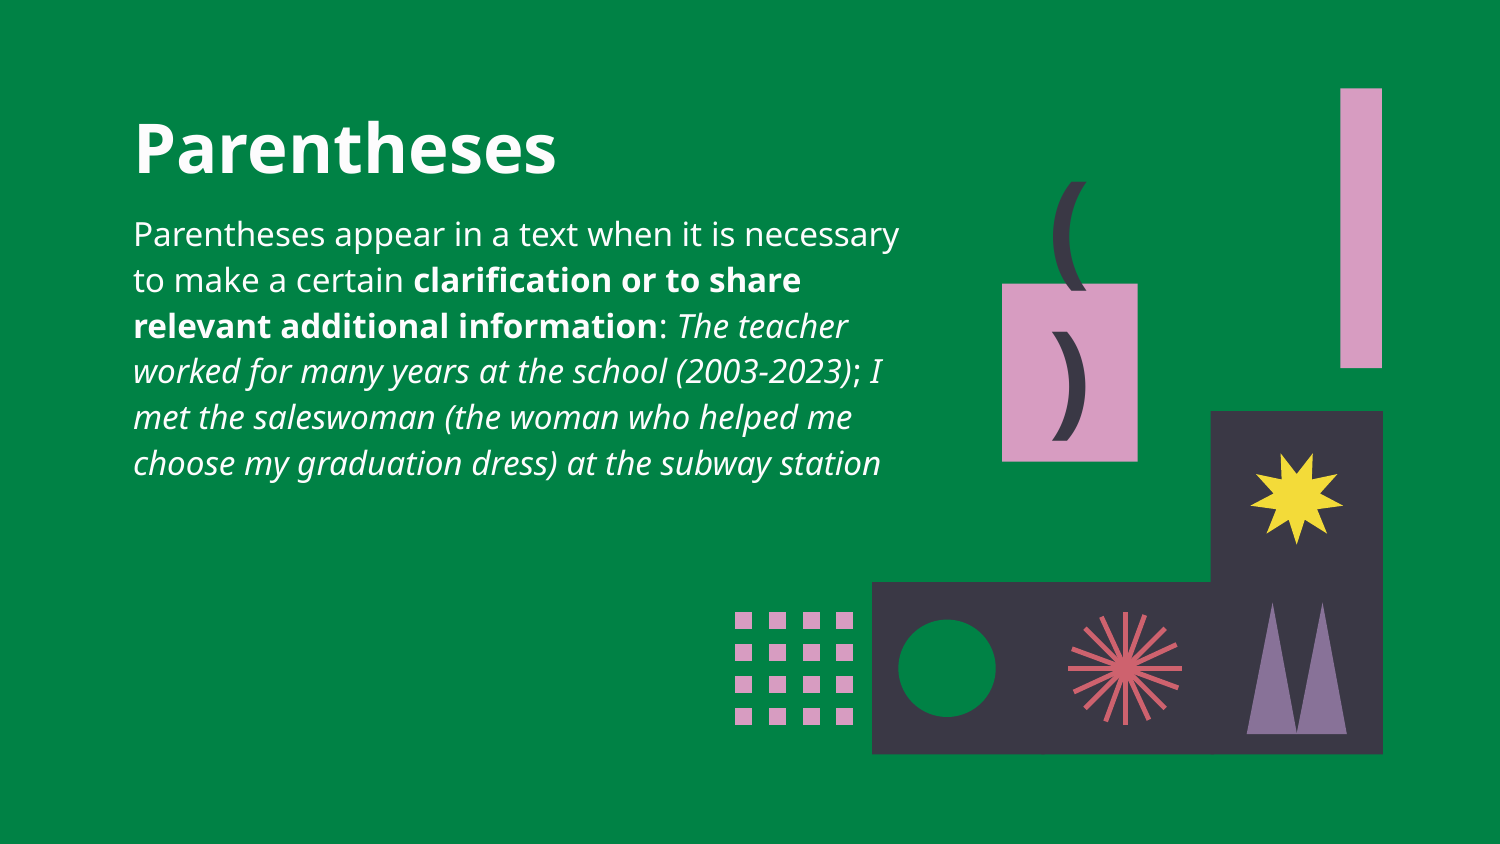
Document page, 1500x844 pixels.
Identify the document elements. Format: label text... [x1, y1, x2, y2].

text_box [1340, 88, 1382, 369]
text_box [735, 611, 853, 726]
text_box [1246, 602, 1348, 735]
title Parentheses [118, 77, 639, 192]
text_box [1041, 582, 1214, 755]
text_box [1210, 411, 1383, 582]
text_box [1068, 611, 1183, 726]
text_box [872, 582, 1041, 755]
subtitle Parentheses appear in a text when it is necessary to make a certain clarification or to share relevant additional information: The teacher worked for many years at the school (2003-2023); I met the saleswoman (the woman who helped me choose my graduation dress) at the subway station [118, 191, 938, 554]
subtitle ( ) [1002, 283, 1138, 462]
text_box [1214, 582, 1383, 755]
text_box [898, 619, 996, 717]
text_box [1250, 453, 1344, 545]
